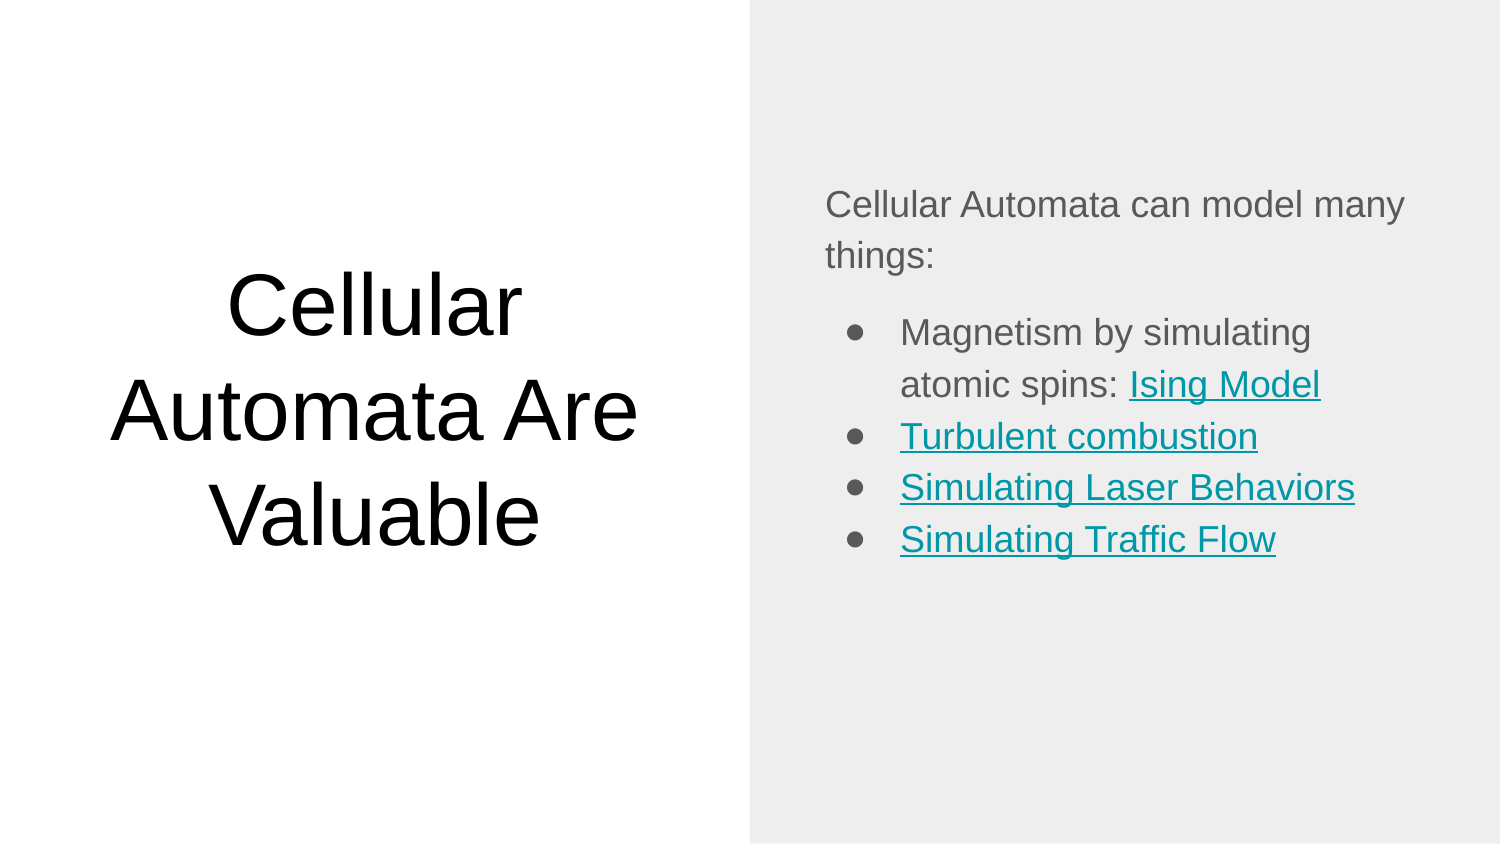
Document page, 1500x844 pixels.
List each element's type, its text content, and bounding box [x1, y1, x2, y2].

title Cellular Automata Are Valuable [43, 182, 708, 578]
list Cellular Automata can model many things: Magnetism by simulating atomic spins: Ising Model Turbulent combustion Simulating Laser Behaviors Simulating Traffic Flow [810, 157, 1440, 725]
